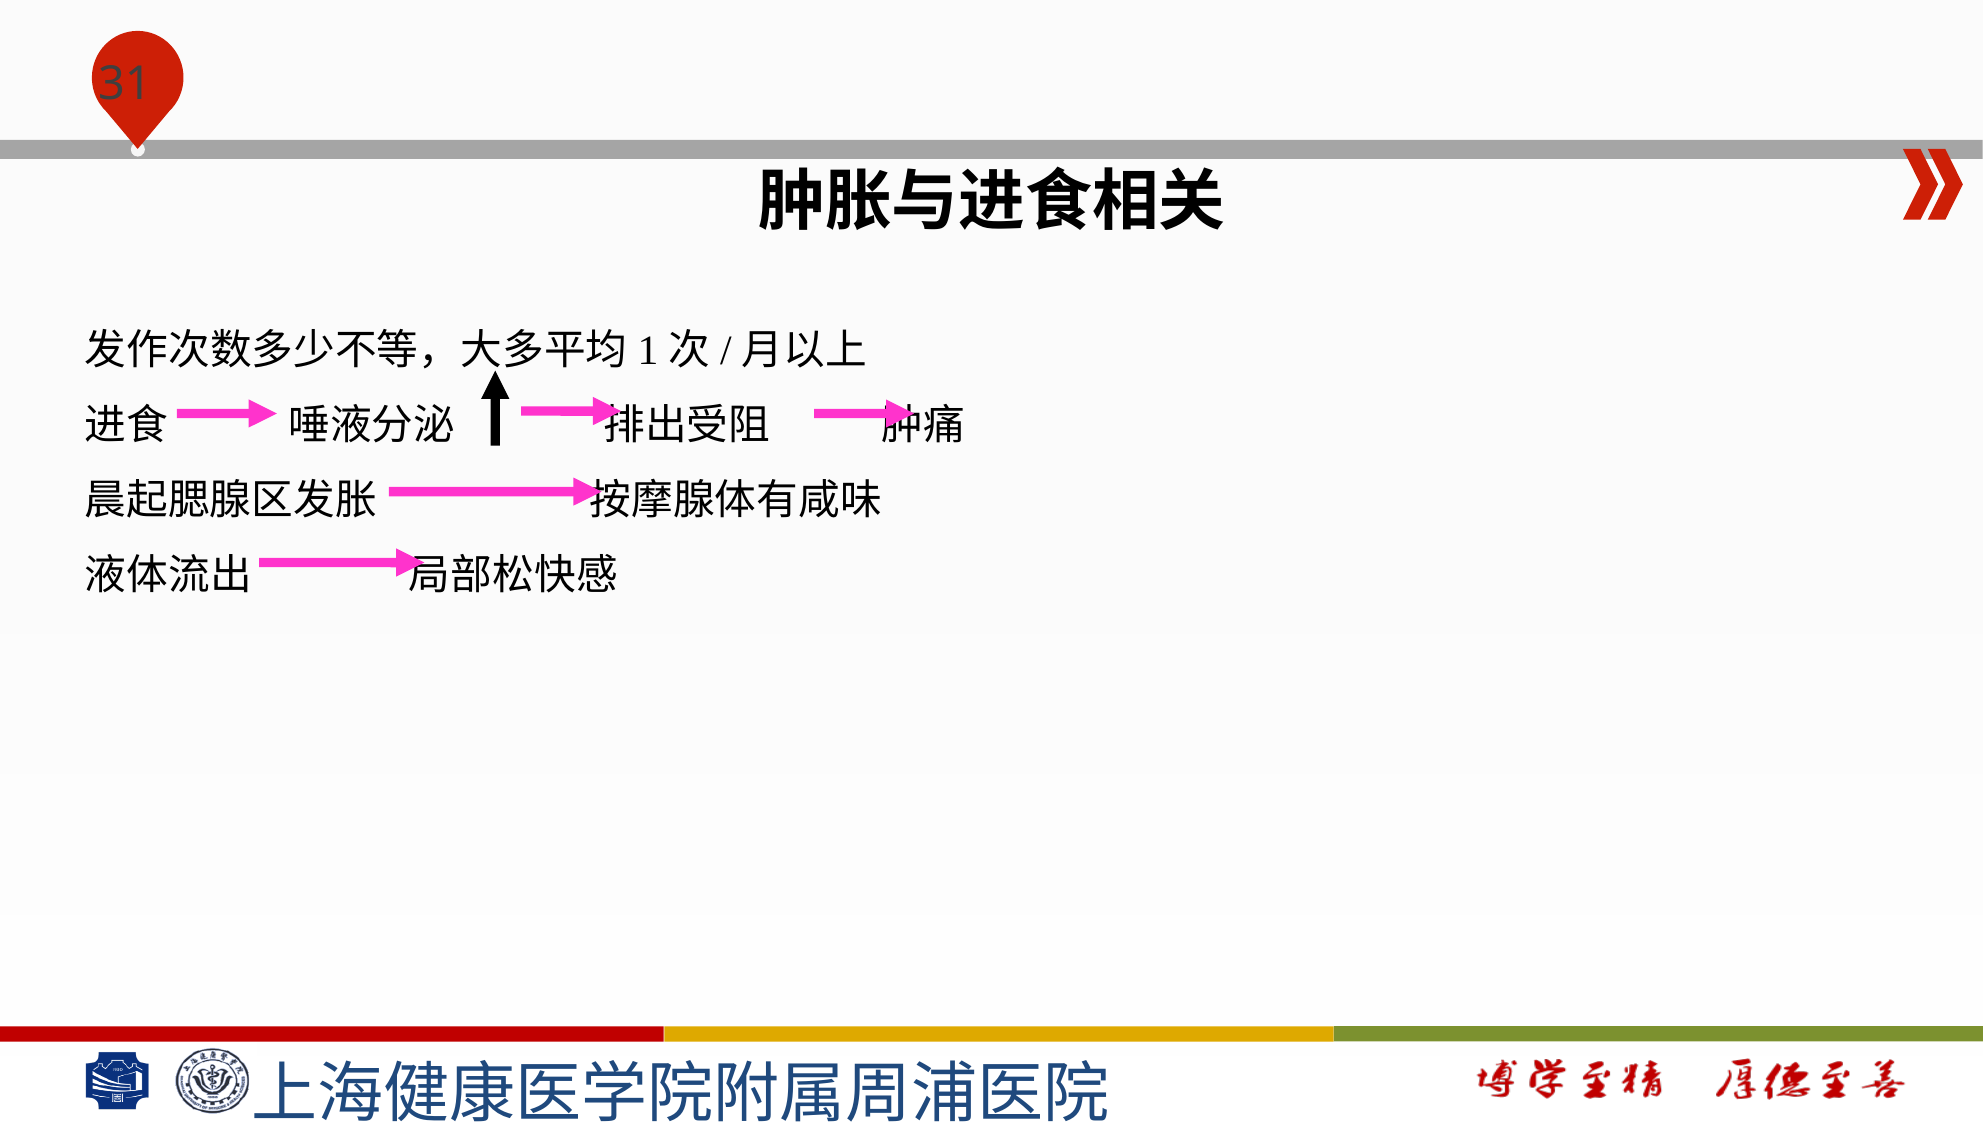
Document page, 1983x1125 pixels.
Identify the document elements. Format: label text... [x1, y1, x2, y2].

picture [70, 1042, 258, 1121]
text_box [259, 556, 425, 569]
picture [1445, 1043, 1939, 1124]
text_box [46, 7, 650, 80]
text_box [489, 370, 502, 446]
text_box [814, 407, 915, 420]
text_box [388, 485, 602, 498]
text_box 肿胀与进食相关 [743, 150, 1241, 246]
text_box [521, 404, 622, 418]
text_box [176, 407, 277, 420]
text_box 发作次数多少不等，大多平均1次/月以上 进食 唾液分泌 排出受阻 肿痛 晨起腮腺区发胀 按摩腺体有咸味 液体流出 局部松快感 [69, 290, 1299, 606]
